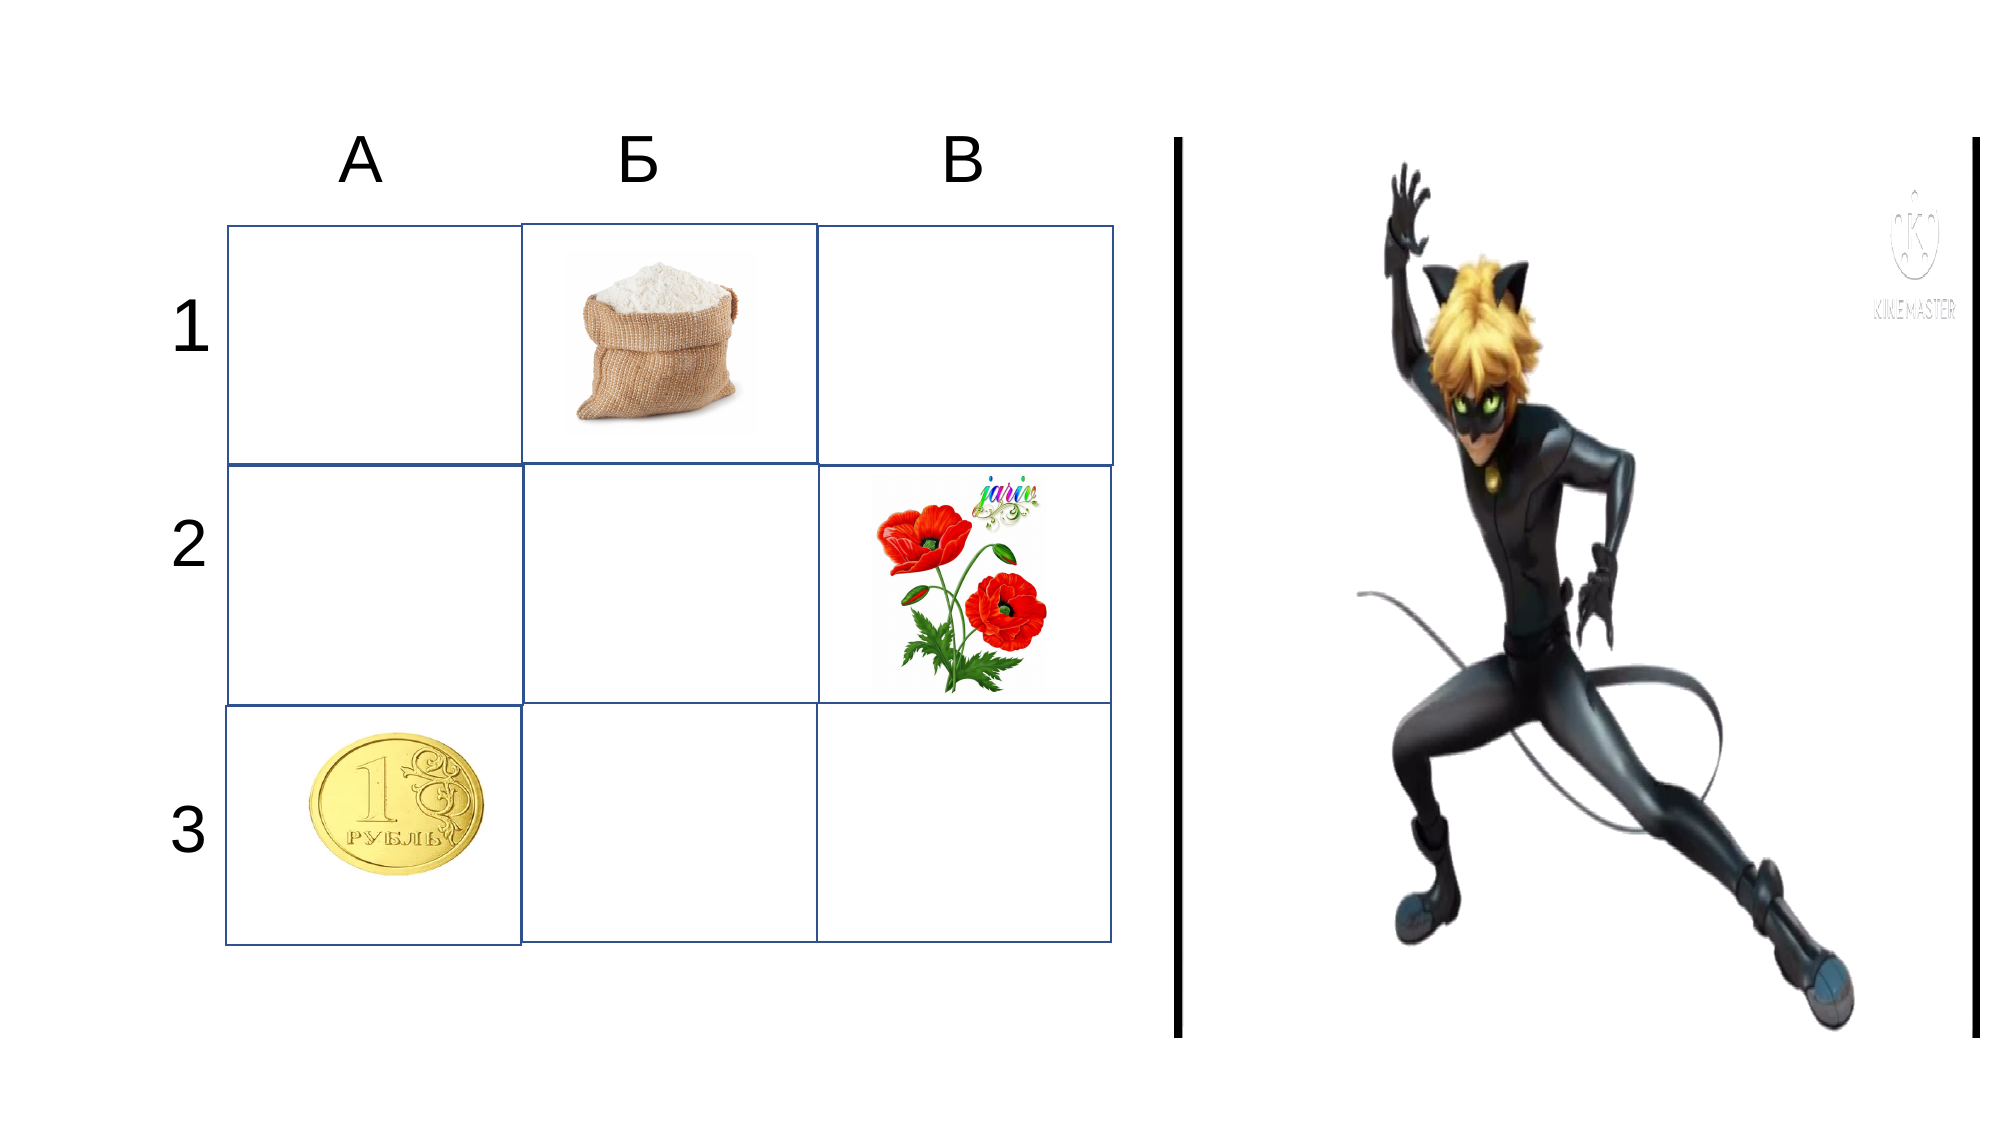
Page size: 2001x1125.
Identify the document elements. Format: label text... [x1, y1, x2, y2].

text_box А [323, 108, 398, 203]
text_box 2 [155, 492, 223, 588]
text_box 3 [154, 777, 222, 873]
text_box 1 [155, 268, 228, 374]
picture [225, 223, 1114, 946]
text_box Б [601, 108, 676, 203]
text_box [227, 225, 523, 465]
text_box В [925, 108, 1001, 203]
picture [1174, 137, 1980, 1038]
